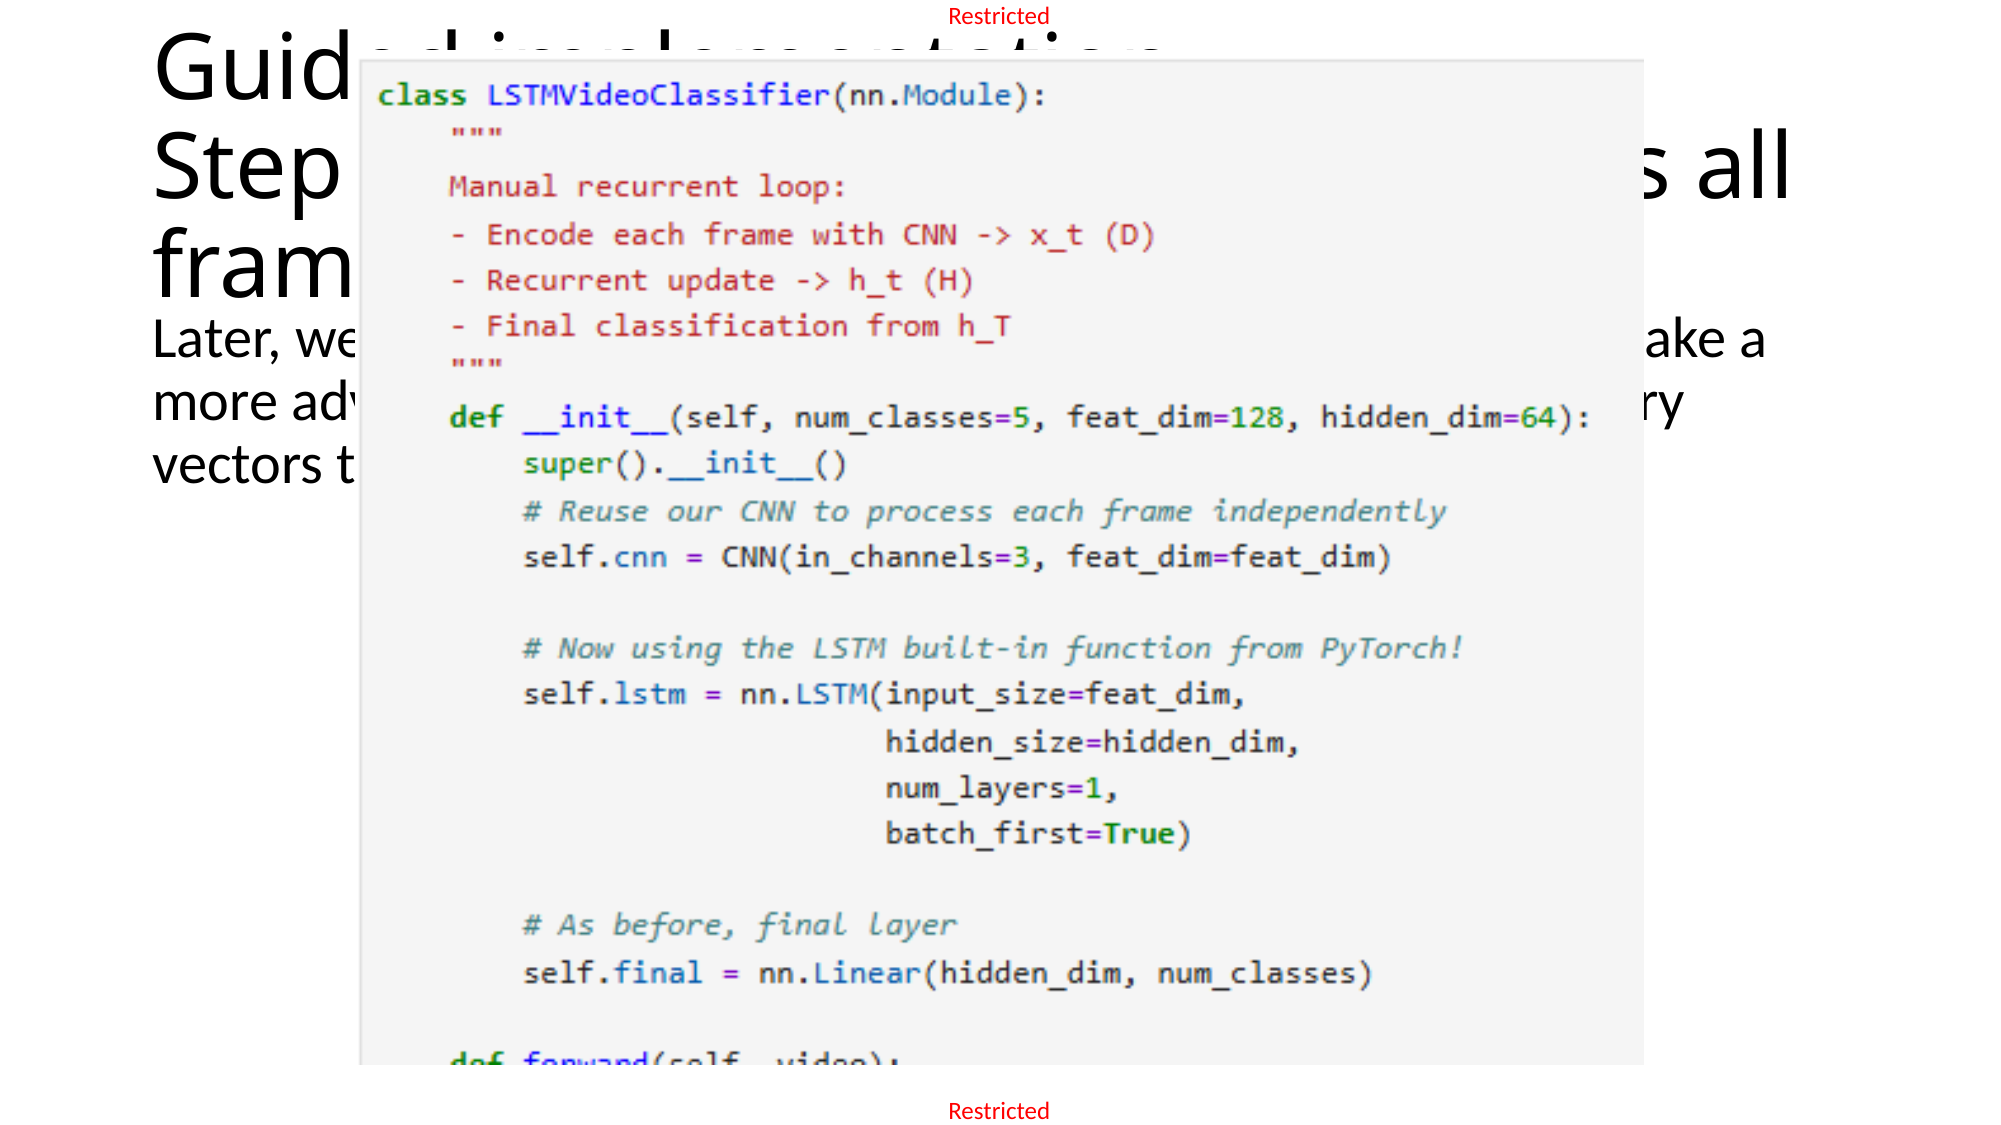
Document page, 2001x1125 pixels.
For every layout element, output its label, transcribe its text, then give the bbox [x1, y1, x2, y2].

list Later, we can use the built-in LSTM function from PyTorch, to make a more advanced RNN using the LSTM ideas, and multiple memory vectors to keep track of long-term and short-term memory. [137, 299, 355, 1014]
list Later, we can use the built-in LSTM function from PyTorch, to make a more advanced RNN using the LSTM ideas, and multiple memory vectors to keep track of long-term and short-term memory. [1644, 299, 1863, 1014]
picture [355, 50, 1644, 1066]
title Guided implementation Step 2bis – Make a LSTM to process all frames [137, 59, 355, 278]
title Guided implementation Step 2bis – Make a LSTM to process all frames [1644, 59, 1863, 278]
